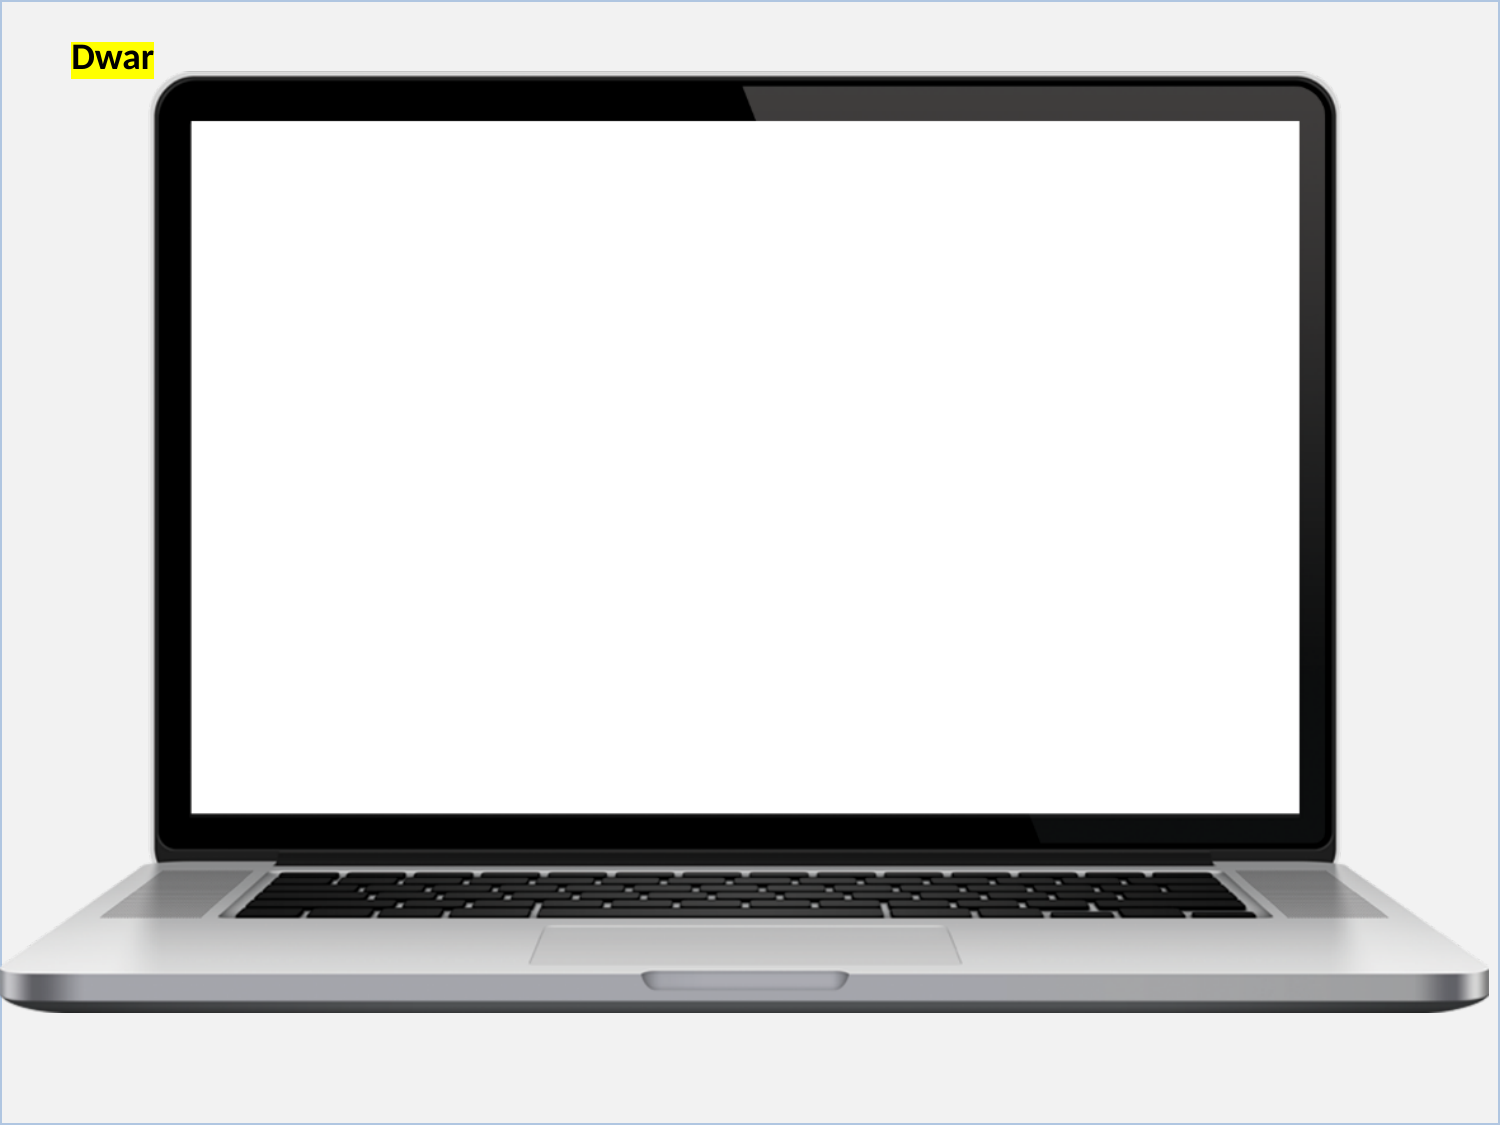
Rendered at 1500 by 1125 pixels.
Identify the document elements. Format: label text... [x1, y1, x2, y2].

text_box [0, 0, 1500, 1125]
picture [0, 68, 1489, 1013]
text_box Dwar [56, 24, 732, 67]
